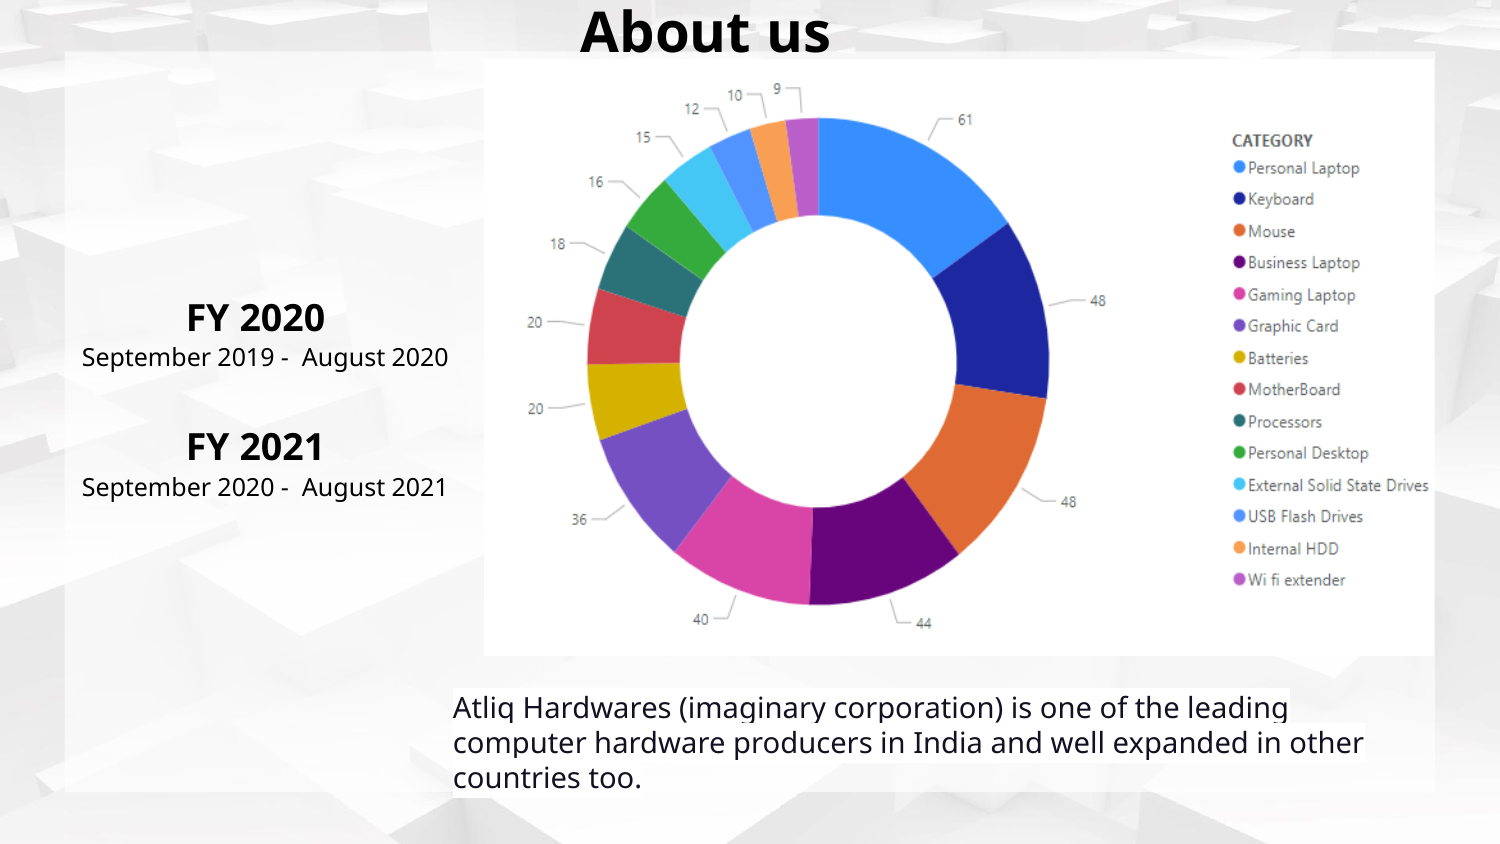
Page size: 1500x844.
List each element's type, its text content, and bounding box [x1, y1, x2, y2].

picture [0, 0, 1500, 844]
text_box September 2020 - August 2021 [66, 456, 479, 558]
text_box September 2019 - August 2020 [66, 326, 479, 429]
picture [484, 59, 1434, 656]
text_box FY 2020 [96, 286, 415, 326]
title About us [546, 0, 866, 58]
text_box Atliq Hardwares (imaginary corporation) is one of the leading computer hardware producers in India and well expanded in other countries too. [415, 682, 1440, 803]
text_box FY 2021 [96, 415, 415, 456]
